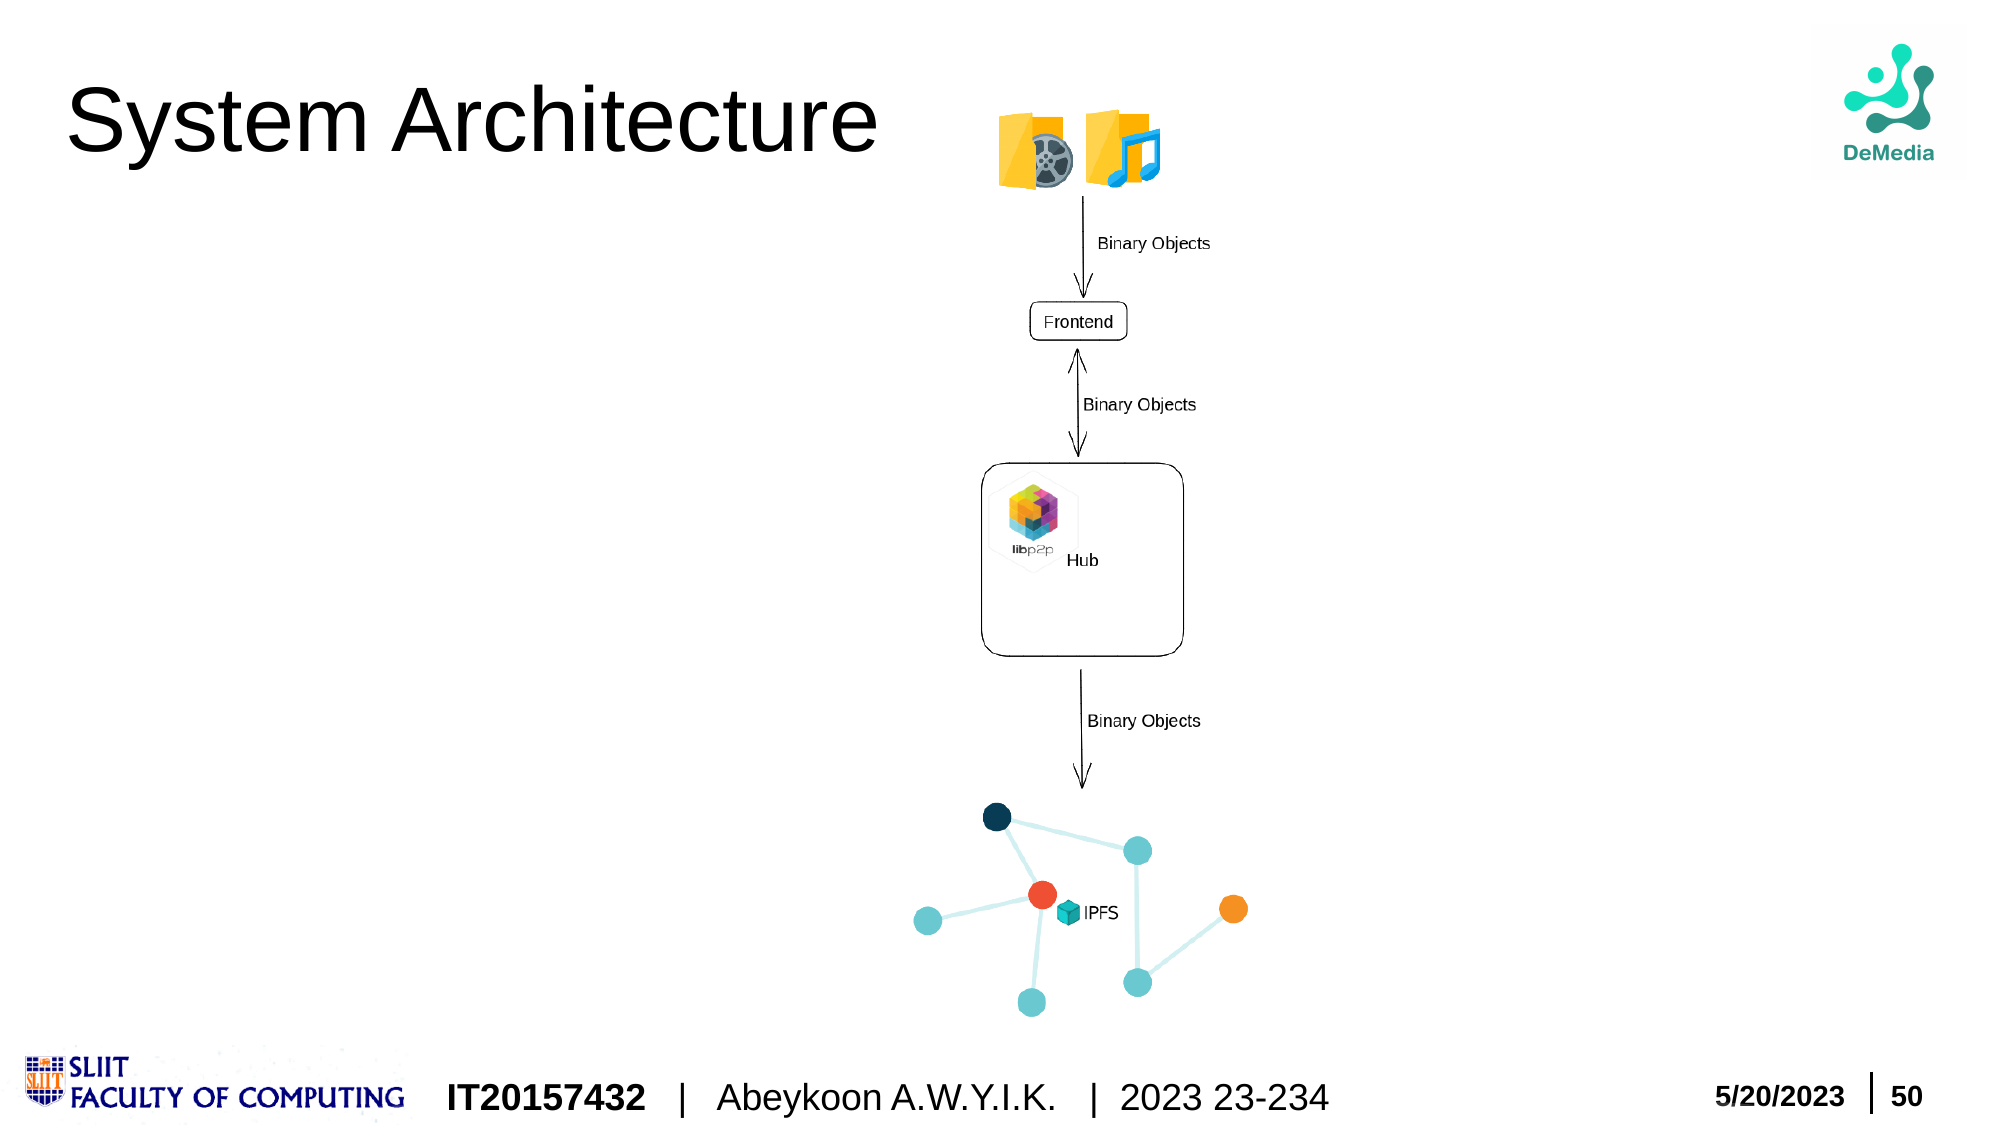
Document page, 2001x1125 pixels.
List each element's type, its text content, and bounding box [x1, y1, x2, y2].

picture [902, 100, 1257, 1025]
picture [0, 1045, 413, 1124]
picture [1811, 24, 1967, 180]
text_box IT20157432 | Abeykoon A.W.Y.I.K. | 2023 23-234 [431, 1065, 1550, 1125]
title System Architecture [50, 50, 1812, 180]
